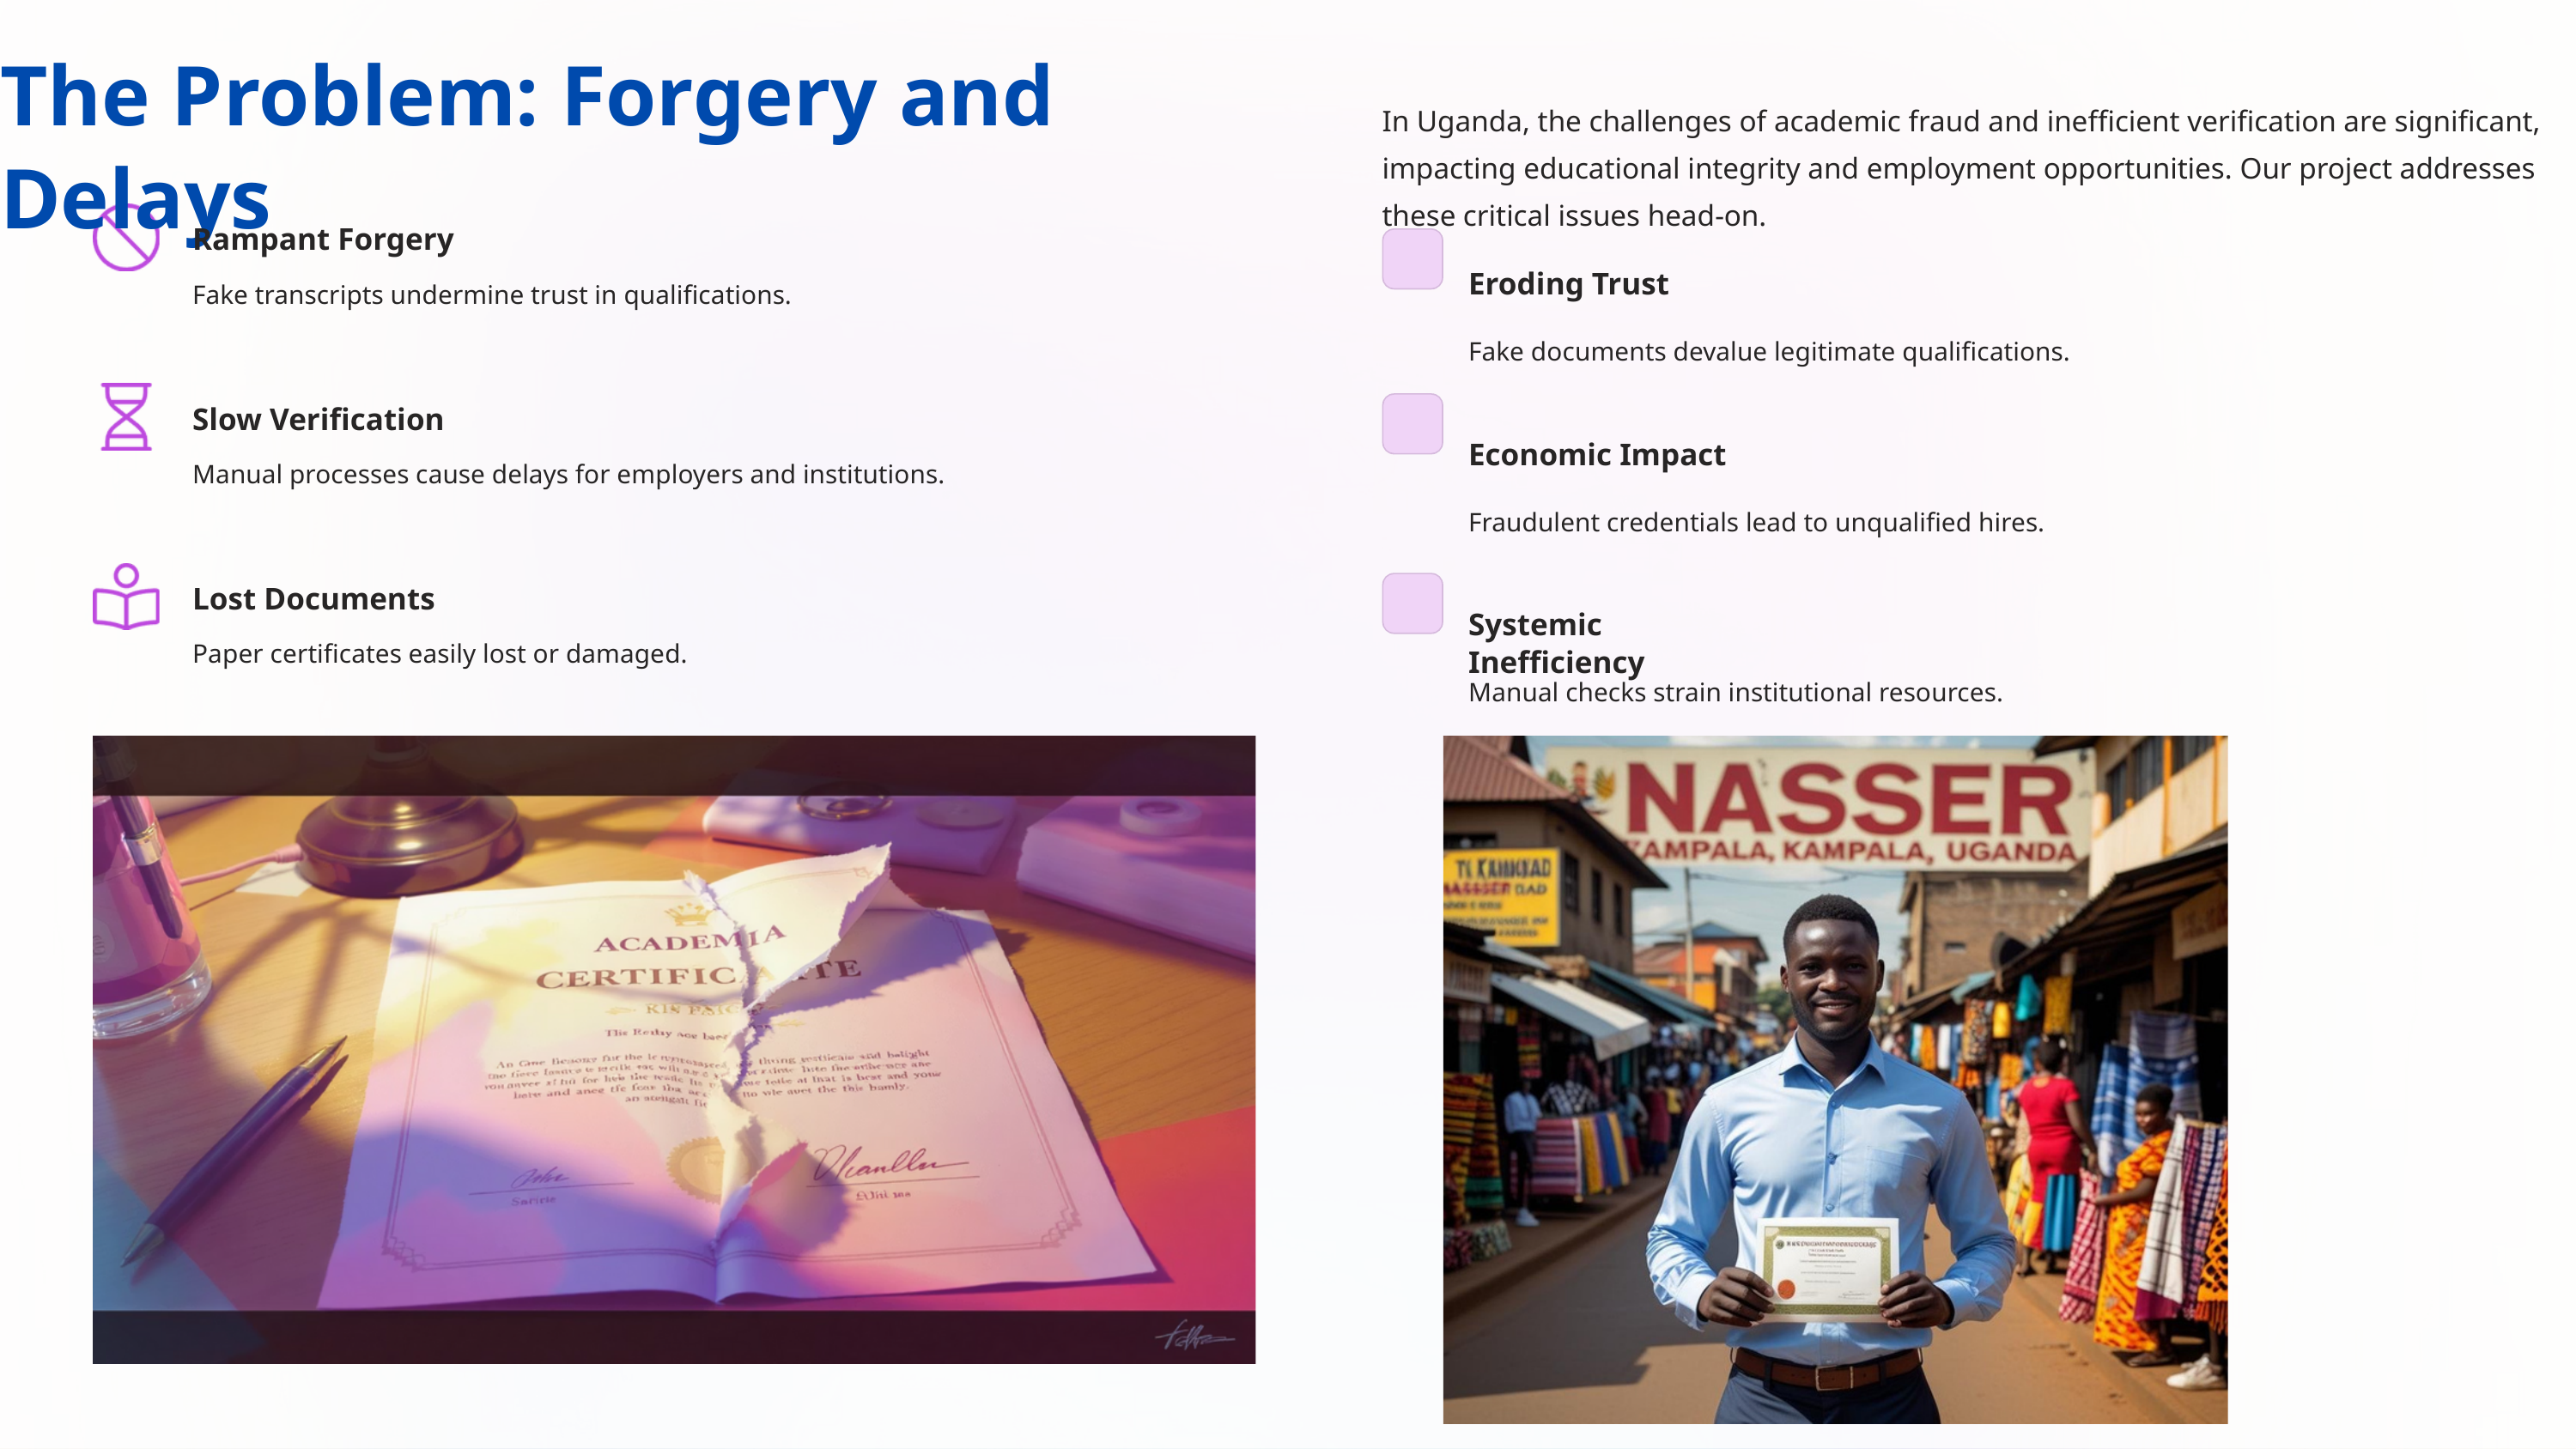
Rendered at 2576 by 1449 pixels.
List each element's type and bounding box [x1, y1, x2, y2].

text_box [1382, 97, 2545, 713]
text_box [92, 736, 1256, 1365]
text_box [92, 562, 160, 630]
text_box [92, 203, 160, 271]
text_box [0, 0, 2576, 1449]
text_box [92, 383, 160, 451]
